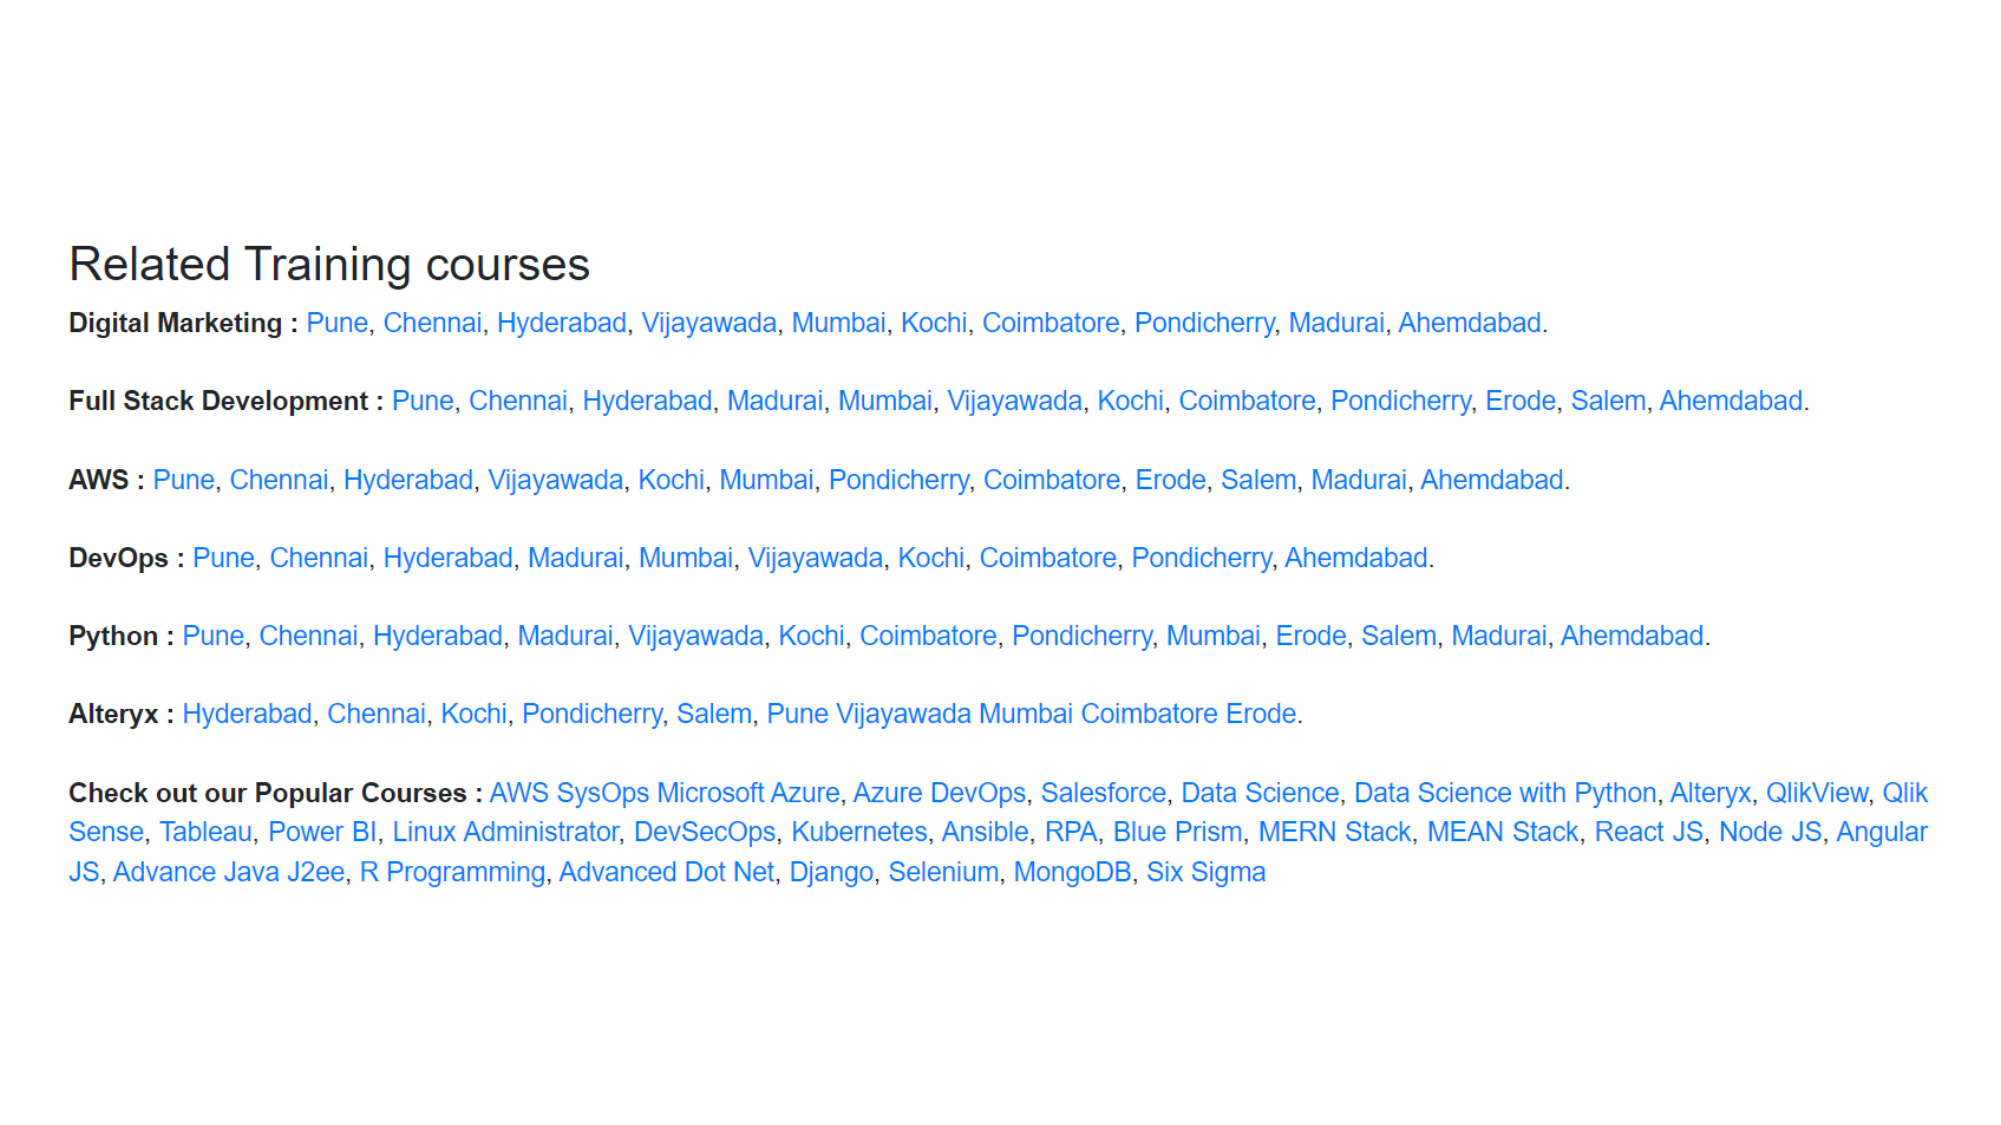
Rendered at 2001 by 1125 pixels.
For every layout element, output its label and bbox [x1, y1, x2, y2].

picture [13, 194, 1987, 931]
